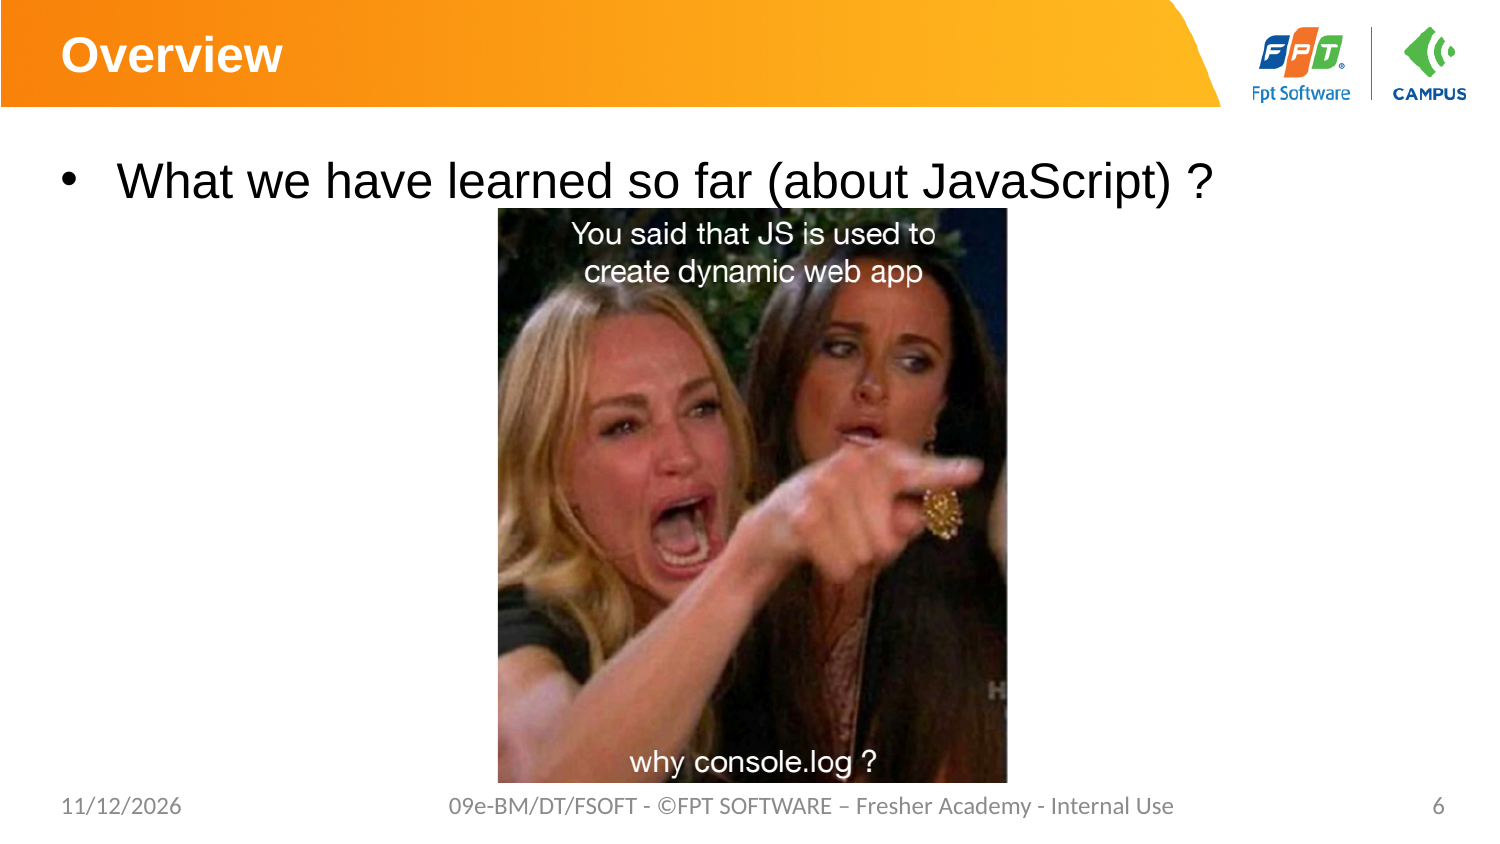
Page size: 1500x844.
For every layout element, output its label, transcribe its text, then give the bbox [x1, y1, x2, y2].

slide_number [45, 782, 270, 827]
picture [1, 0, 1499, 844]
footer 09e-BM/DT/FSOFT - ©FPT SOFTWARE – Fresher Academy - Internal Use [289, 782, 1335, 827]
text_box What we have learned so far (about JavaScript) ? [45, 140, 1461, 276]
title Overview [45, 0, 1176, 106]
slide_number 6 [1350, 782, 1461, 827]
